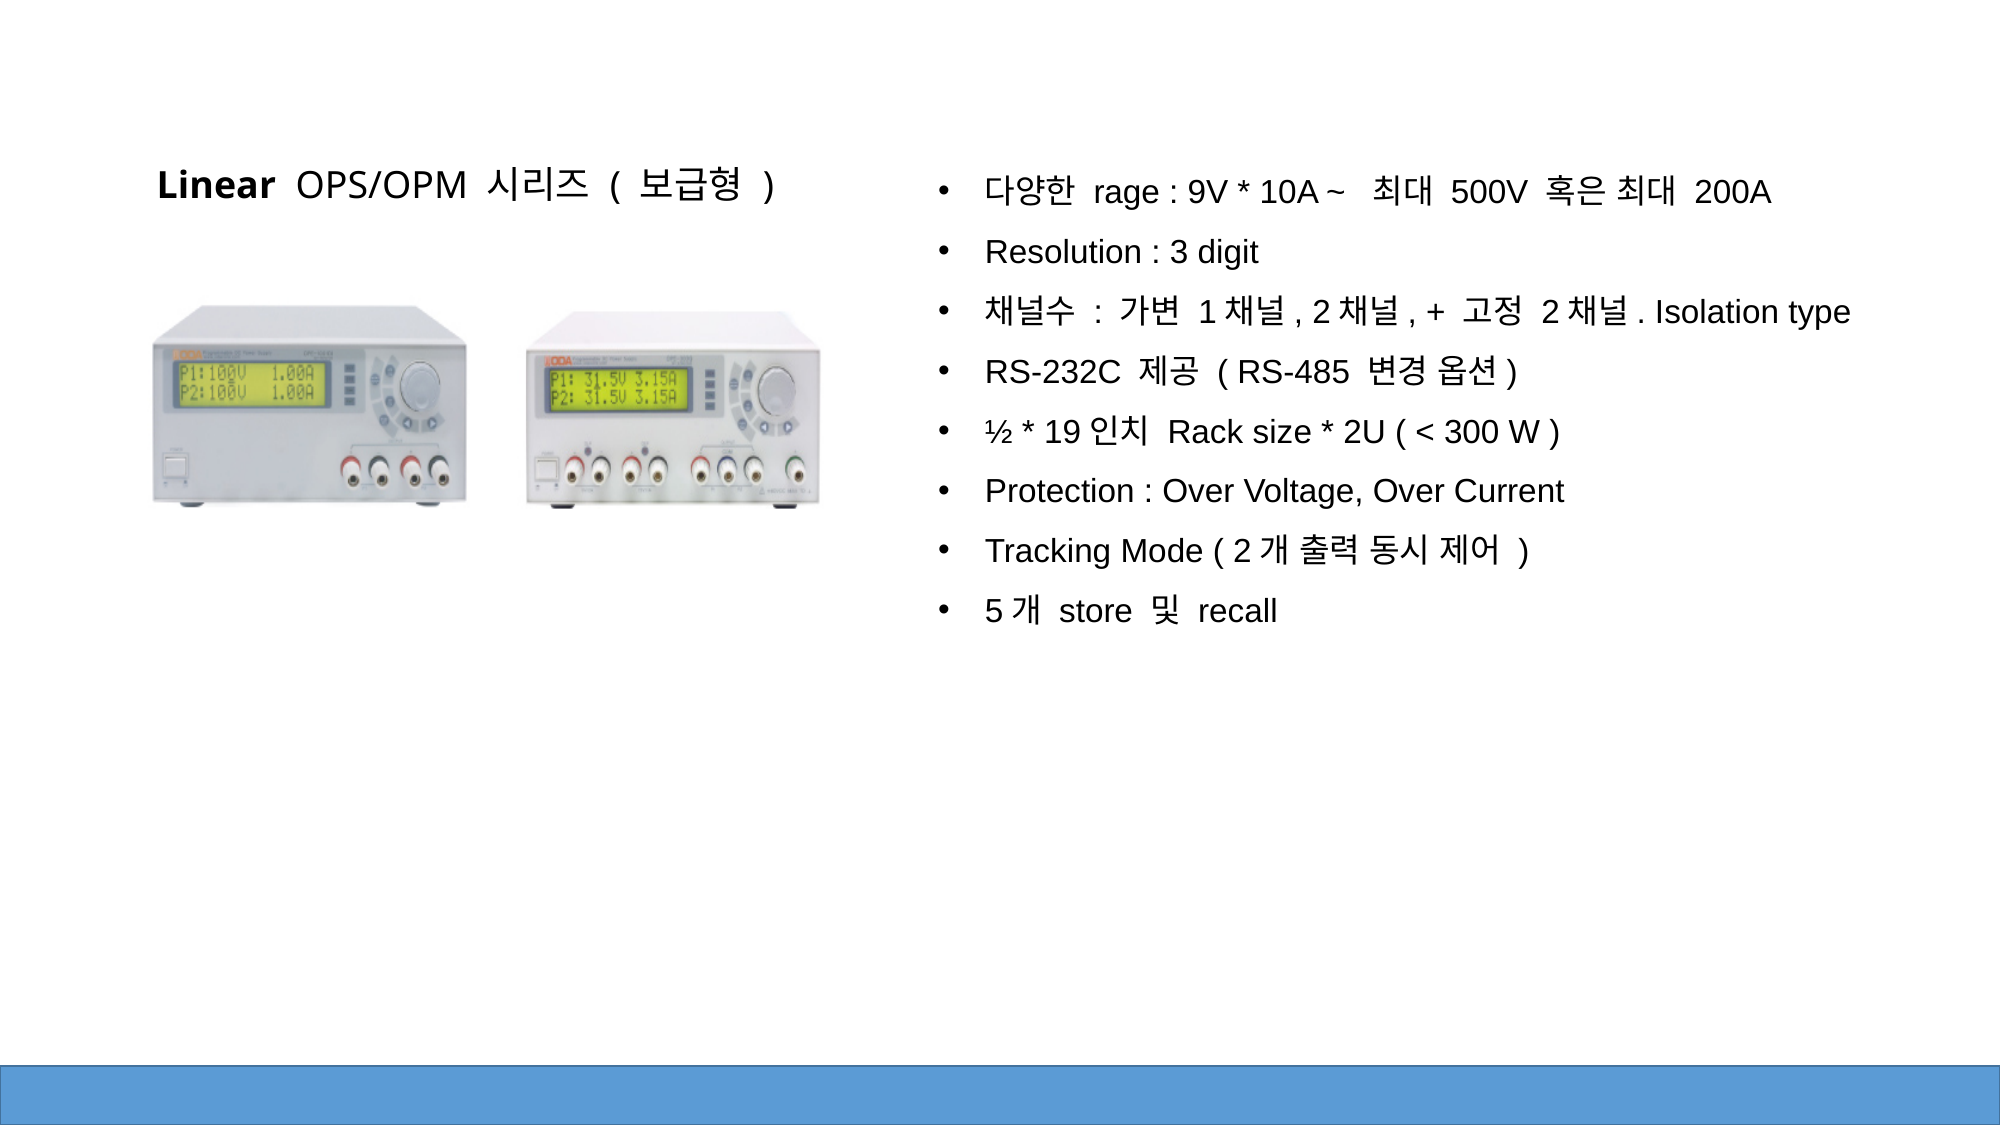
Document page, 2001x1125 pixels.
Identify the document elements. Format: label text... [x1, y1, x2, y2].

text_box 다양한 rage : 9V * 10A ~ 최대 500V 혹은 최대 200A Resolution : 3 digit 채널수 : 가변 1채널, 2채널, + 고정 2채널. Isolation type RS-232C 제공 ( RS-485 변경 옵션) ½ * 19인치 Rack size * 2U ( < 300 W ) Protection : Over Voltage, Over Current Tracking Mode ( 2개 출력 동시 제어 ) 5개 store 및 recall [923, 162, 1878, 637]
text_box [97, 246, 876, 559]
text_box Linear OPS/OPM 시리즈 ( 보급형 ) [141, 153, 789, 214]
text_box [0, 1065, 2000, 1125]
